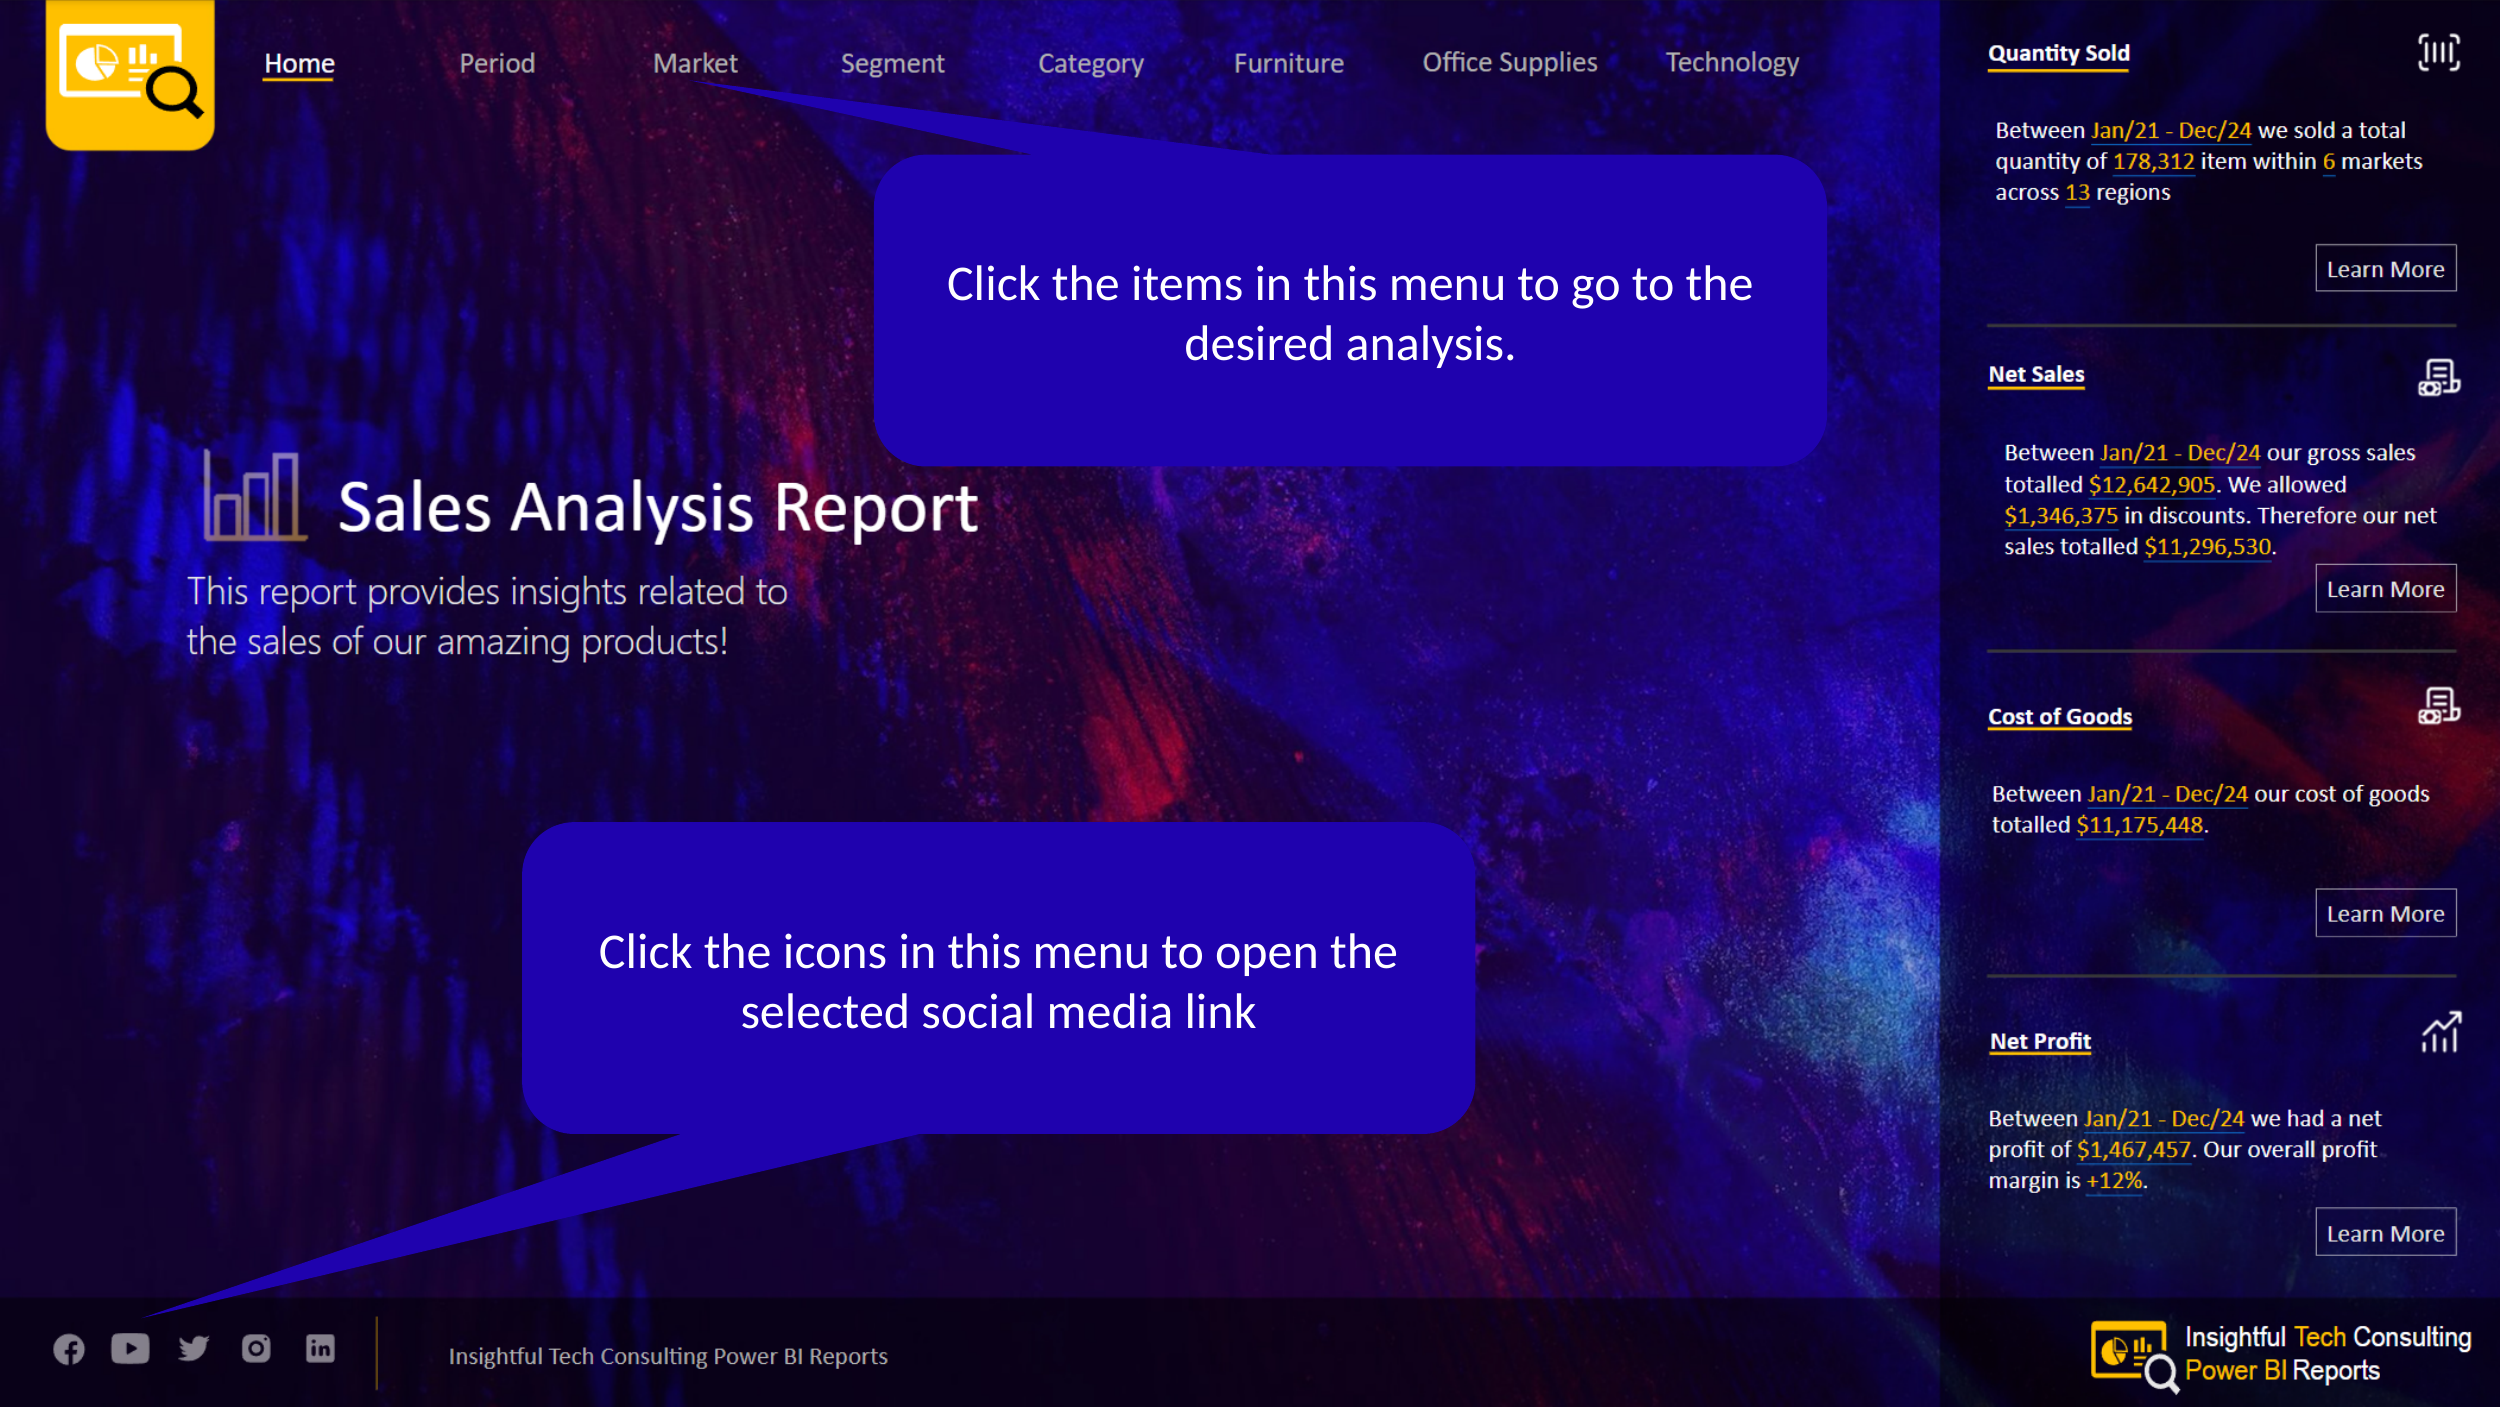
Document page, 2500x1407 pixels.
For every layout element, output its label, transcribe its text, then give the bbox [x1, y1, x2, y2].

text_box Click the items in this menu to go to the desired analysis. [688, 78, 1829, 469]
picture [0, 0, 2500, 1407]
text_box Click the icons in this menu to open the selected social media link [140, 820, 1477, 1320]
